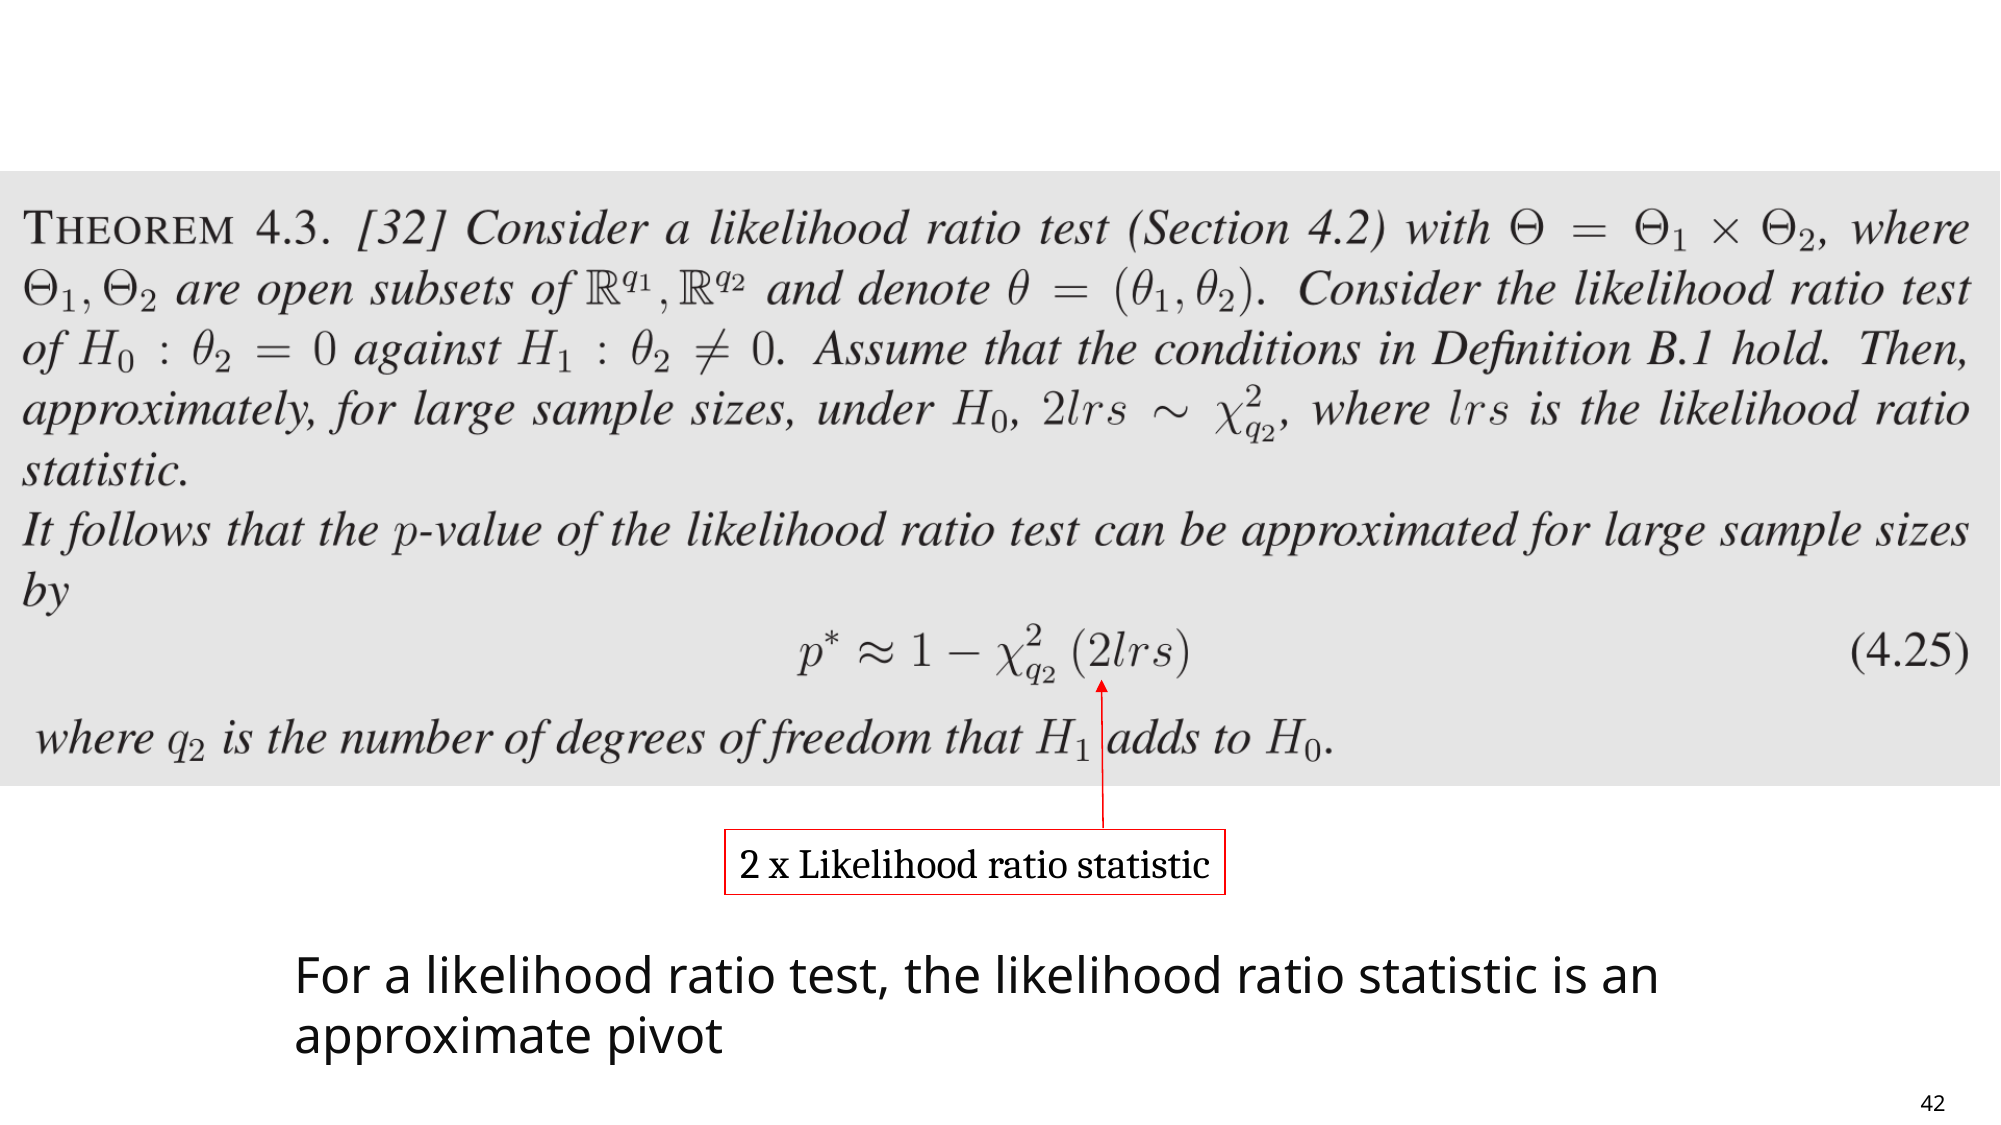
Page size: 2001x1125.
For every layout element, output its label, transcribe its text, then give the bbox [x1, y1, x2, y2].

footer 42 [1866, 1082, 2000, 1125]
picture [0, 171, 2000, 786]
text_box 2 x Likelihood ratio statistic [725, 829, 1226, 895]
list For a likelihood ratio test, the likelihood ratio statistic is an approximate pivot [279, 935, 1733, 1083]
